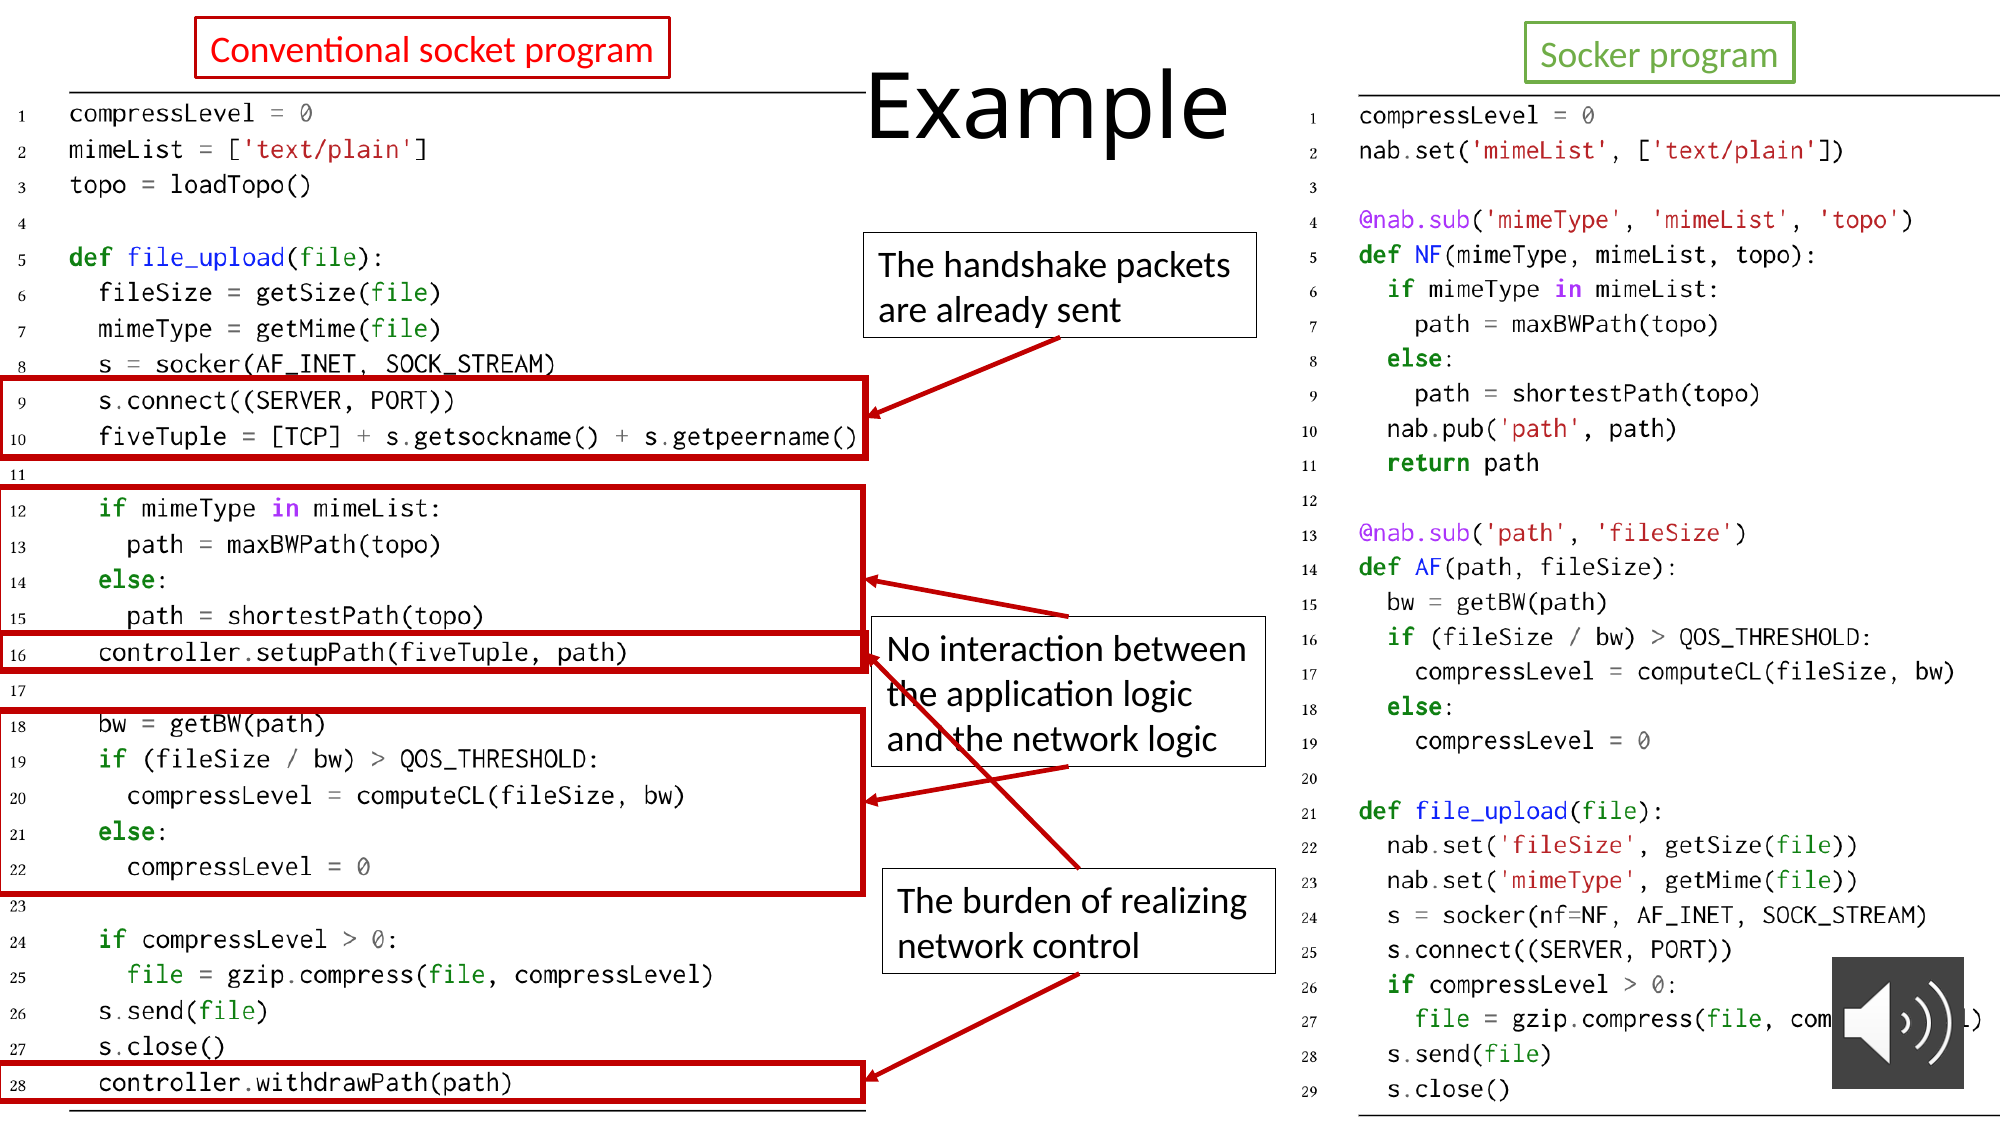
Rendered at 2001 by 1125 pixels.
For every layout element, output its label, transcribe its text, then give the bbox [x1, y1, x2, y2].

text_box Conventional socket program [195, 17, 670, 78]
text_box The handshake packets are already sent [866, 232, 1257, 338]
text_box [865, 652, 1080, 869]
picture [1296, 78, 2000, 1125]
title Example [137, 0, 1863, 218]
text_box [863, 974, 1080, 1082]
text_box The burden of realizing network control [882, 868, 1276, 974]
text_box Socker program [1525, 22, 1795, 78]
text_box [865, 338, 1061, 418]
text_box No interaction between the application logic and the network logic [871, 616, 1266, 767]
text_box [863, 578, 1069, 617]
picture [0, 78, 866, 1125]
